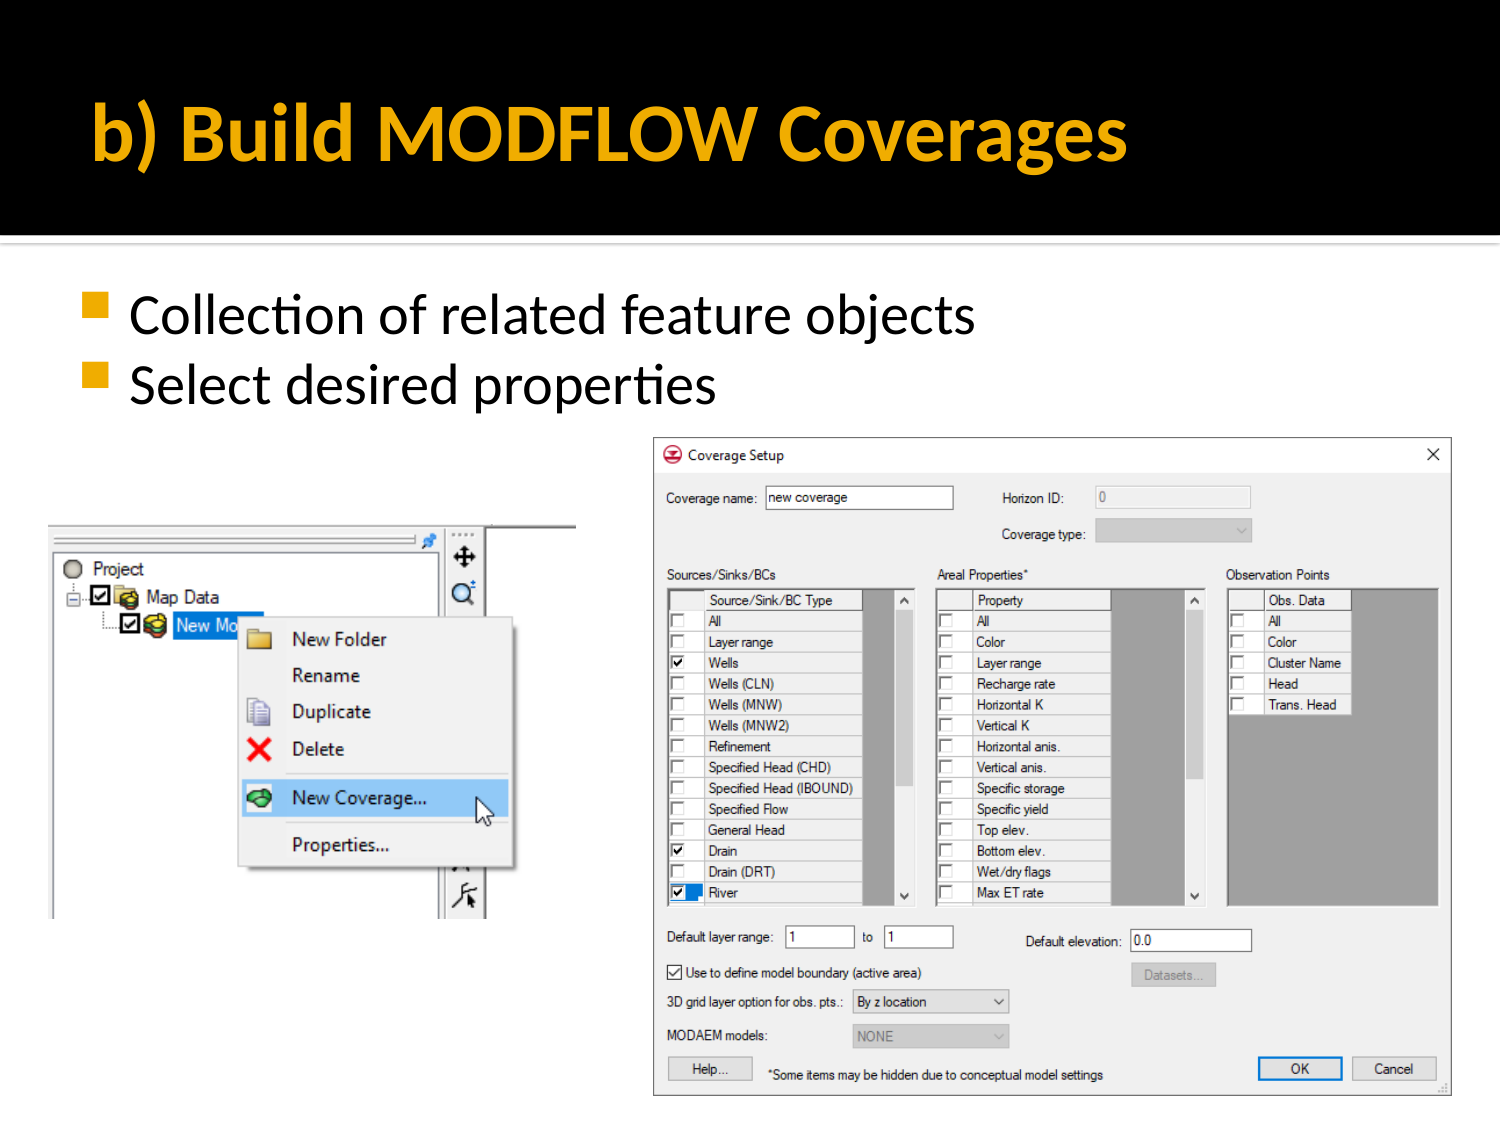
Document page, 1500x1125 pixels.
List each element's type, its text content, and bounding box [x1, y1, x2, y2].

picture [653, 437, 1452, 1096]
picture [48, 524, 576, 919]
title b) Build MODFLOW Coverages [75, 25, 1425, 231]
list Collection of related feature objects Select desired properties [48, 261, 1399, 450]
